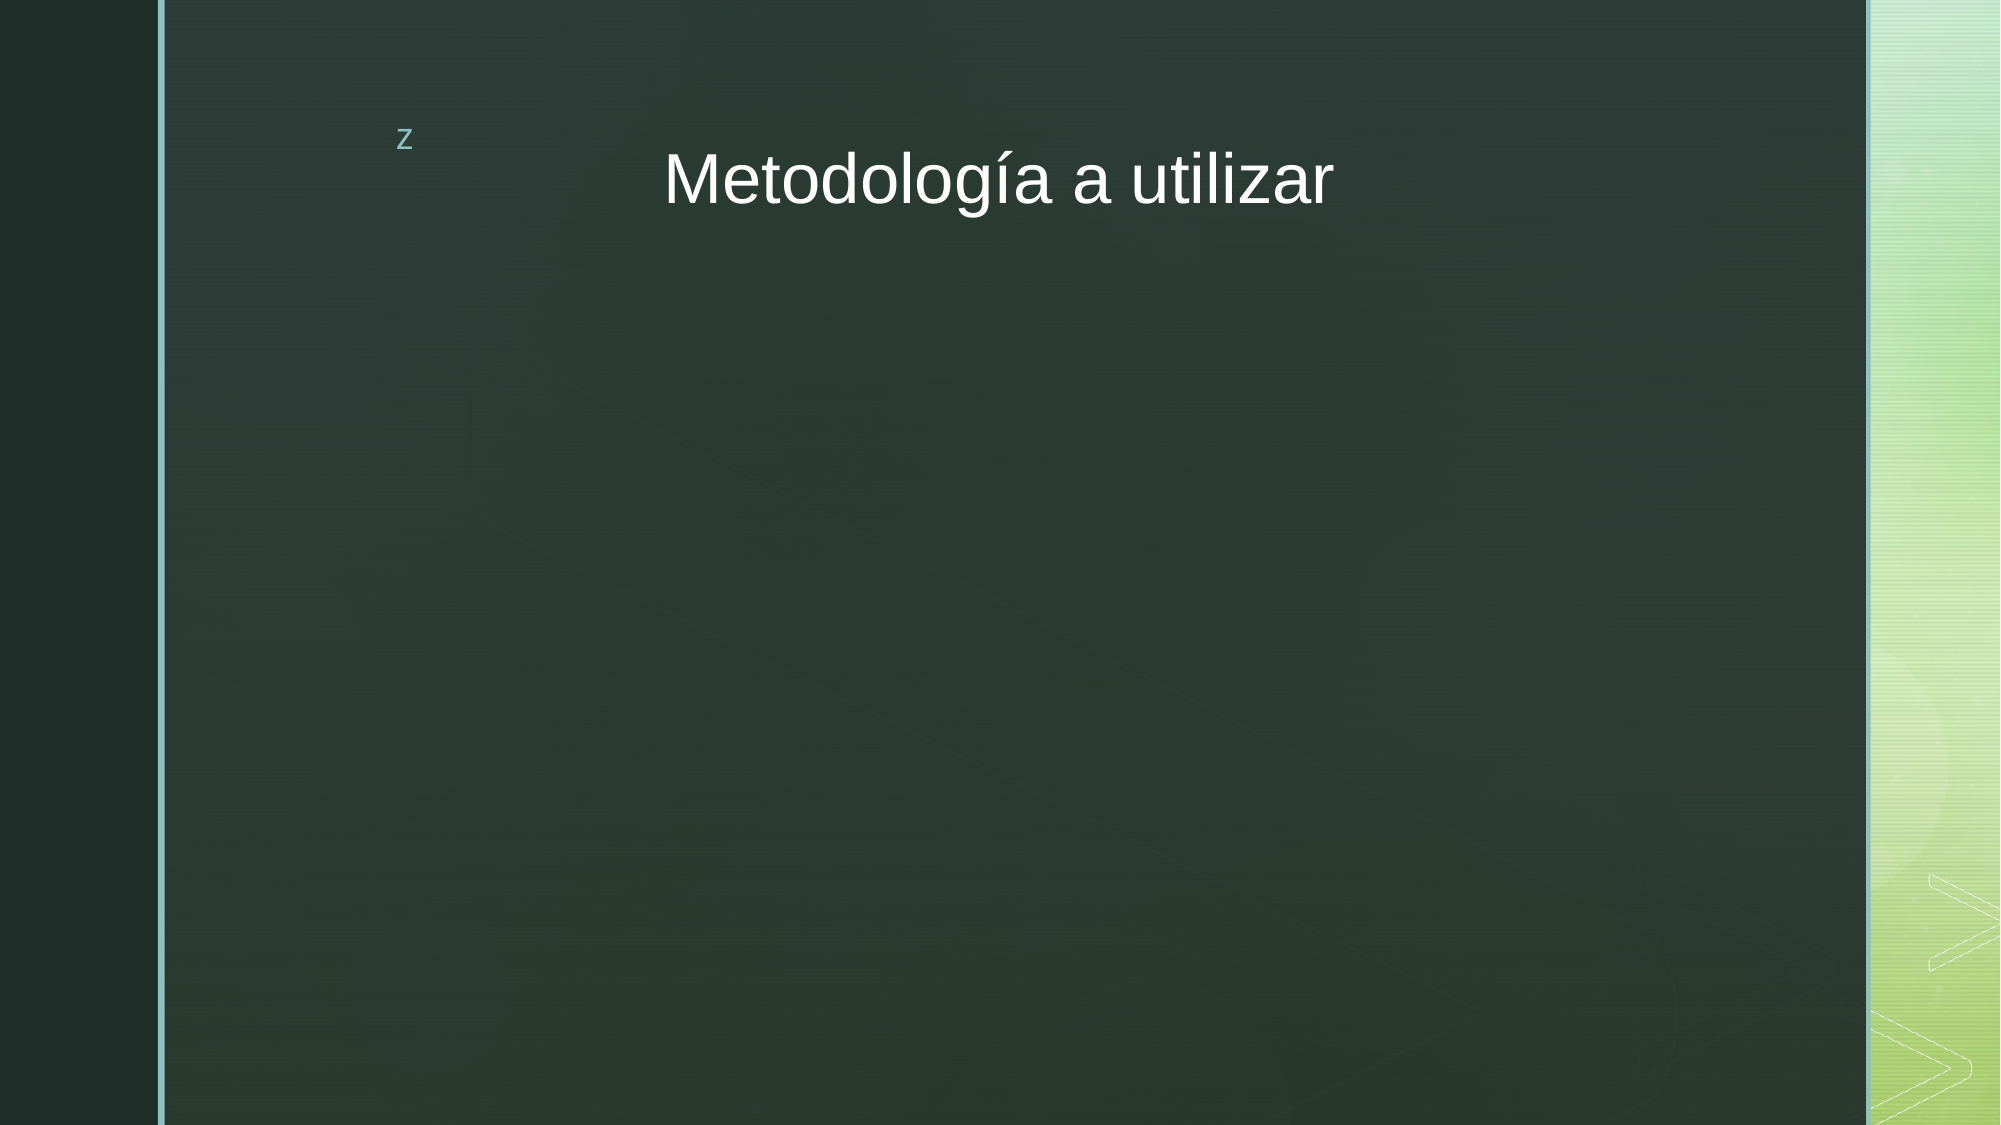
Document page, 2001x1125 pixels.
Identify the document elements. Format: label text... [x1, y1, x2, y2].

picture [1871, 0, 2001, 1125]
title Metodología a utilizar [619, 135, 1381, 312]
